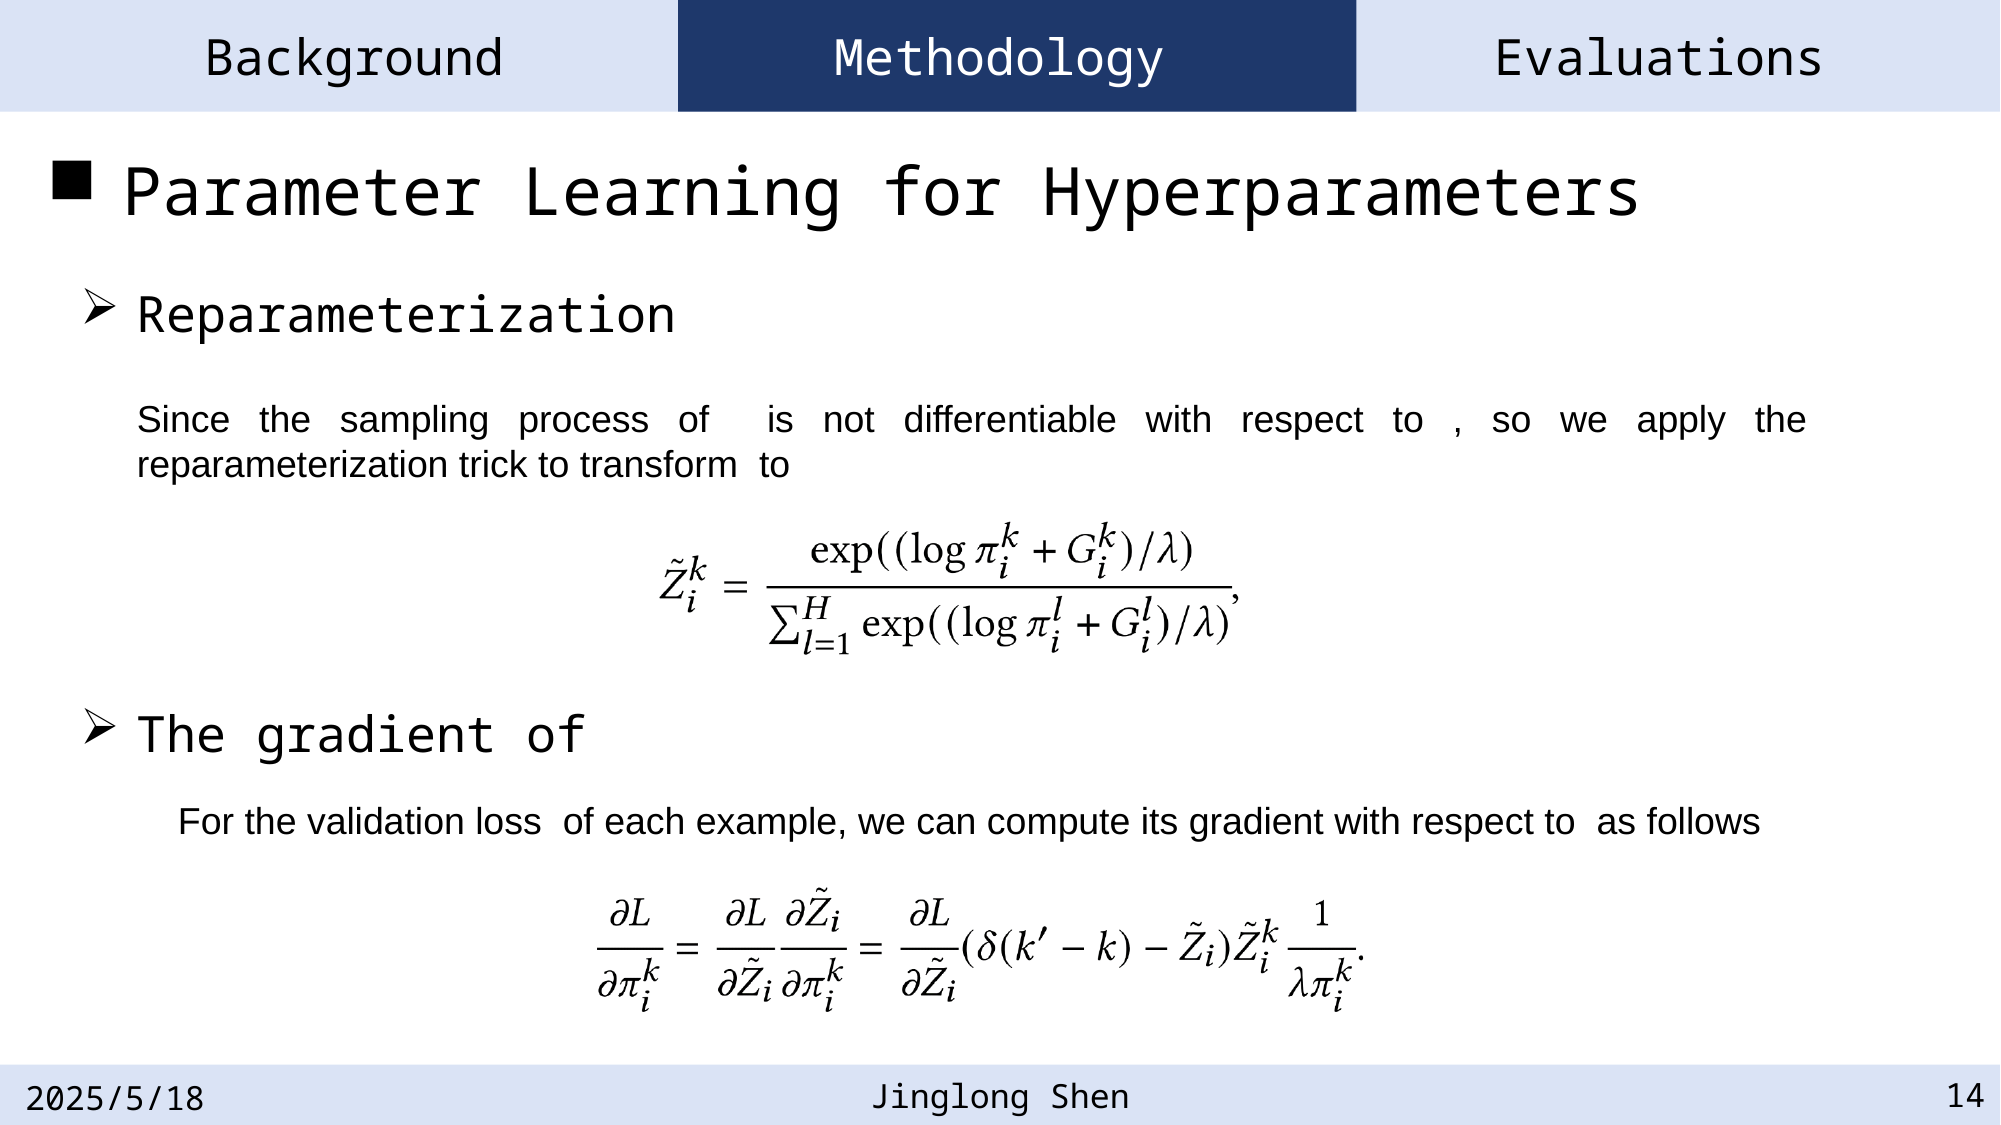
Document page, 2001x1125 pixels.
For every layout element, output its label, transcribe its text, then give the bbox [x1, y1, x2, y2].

picture [588, 883, 1370, 1020]
text_box [677, 0, 1358, 113]
text_box [1358, 0, 2000, 113]
text_box Jinglong Shen [855, 1067, 1145, 1123]
text_box 14 [1930, 1066, 2000, 1122]
text_box Methodology [820, 18, 1180, 94]
text_box Reparameterization [65, 274, 1162, 350]
text_box 2025/5/18 [10, 1069, 220, 1125]
text_box [0, 1064, 2000, 1125]
text_box Evaluations [1480, 18, 1840, 93]
picture [650, 520, 1252, 663]
text_box Parameter Learning for Hyperparameters [33, 141, 1734, 237]
text_box Background [190, 18, 520, 93]
text_box [0, 0, 677, 113]
